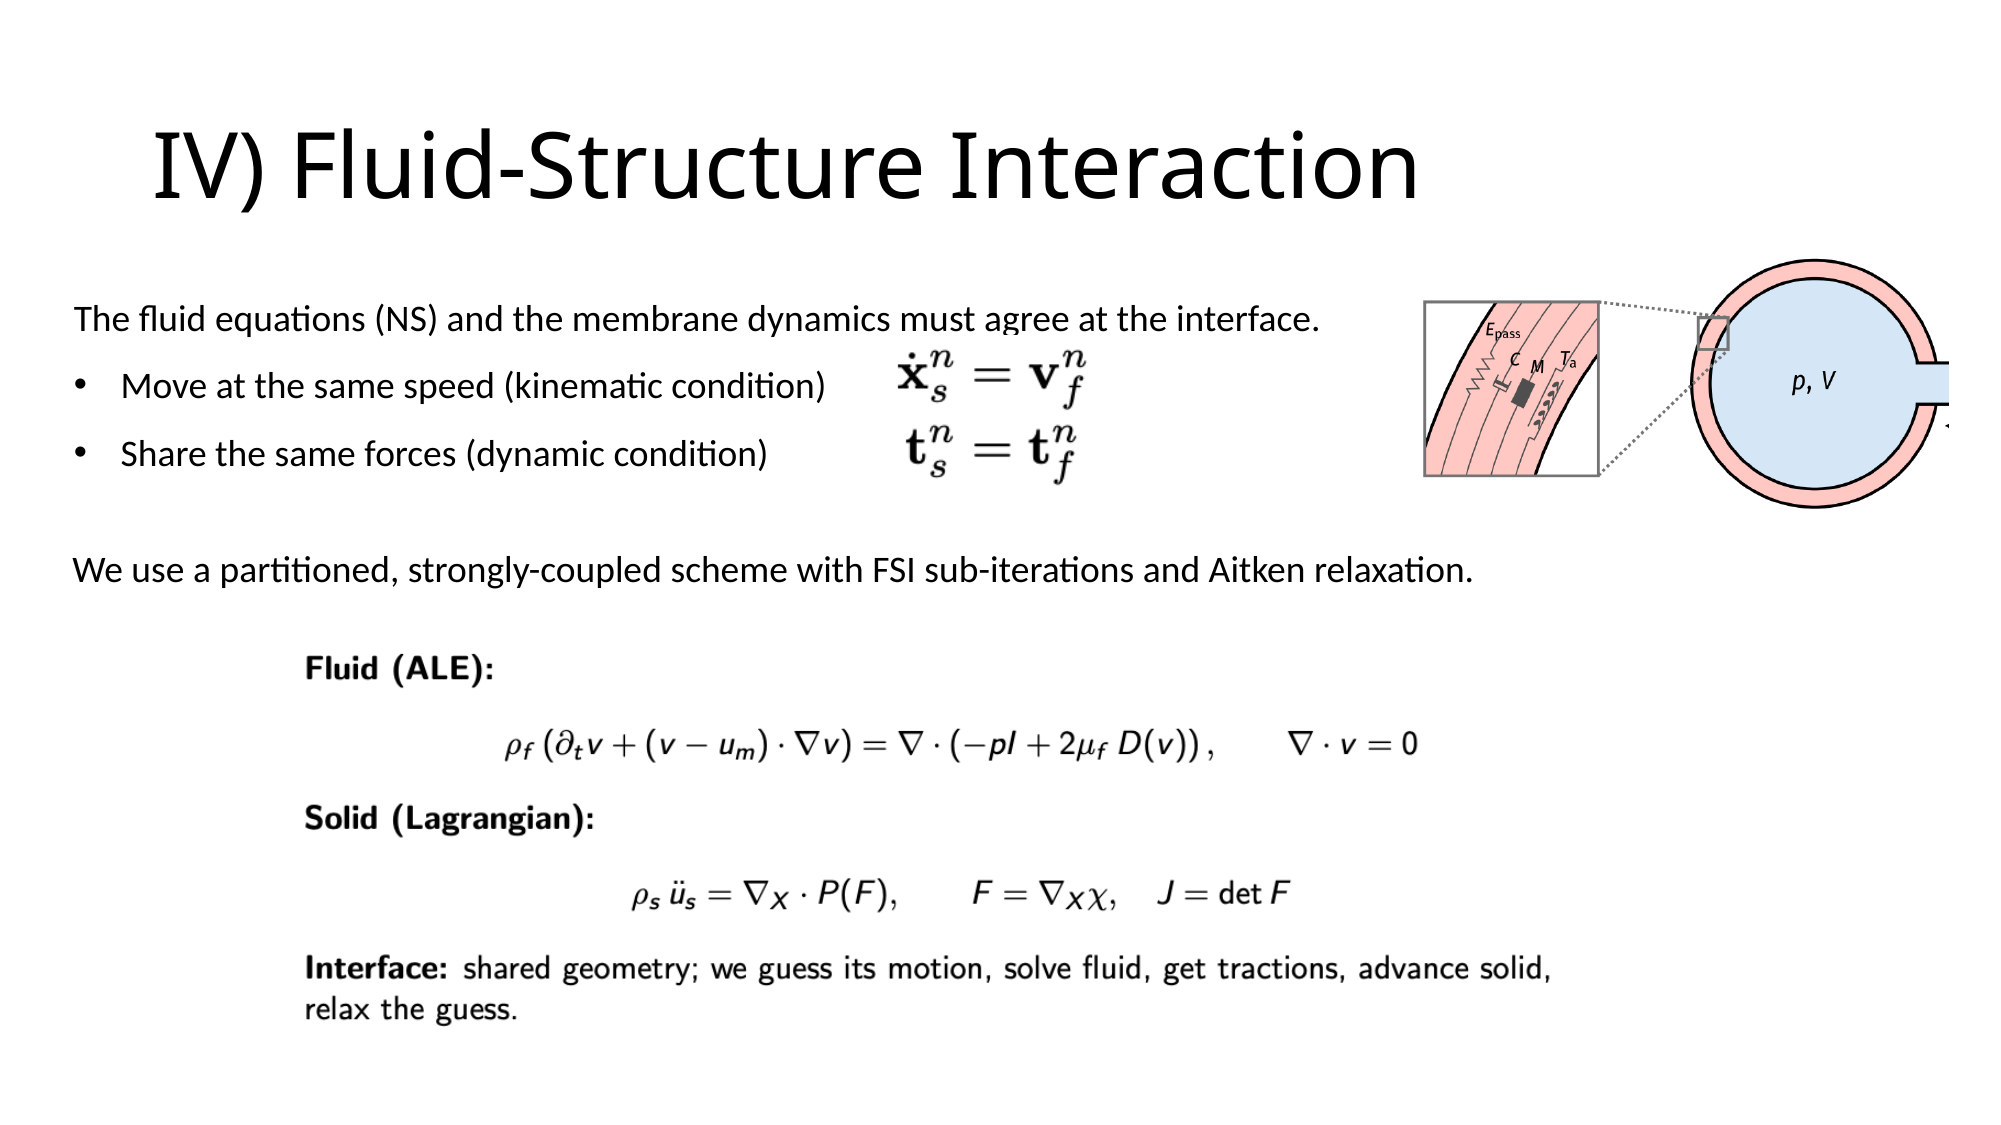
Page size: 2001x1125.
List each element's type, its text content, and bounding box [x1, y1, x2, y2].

picture [1394, 243, 1949, 514]
text_box We use a partitioned, strongly-coupled scheme with FSI sub-iterations and Aitken relaxation. [57, 537, 1943, 643]
title IV) Fluid-Structure Interaction [137, 59, 1863, 278]
text_box The fluid equations (NS) and the membrane dynamics must agree at the interface. Move at the same speed (kinematic condition) Share the same forces (dynamic condition) [59, 263, 1338, 481]
picture [291, 643, 1567, 1038]
picture [862, 335, 1138, 500]
